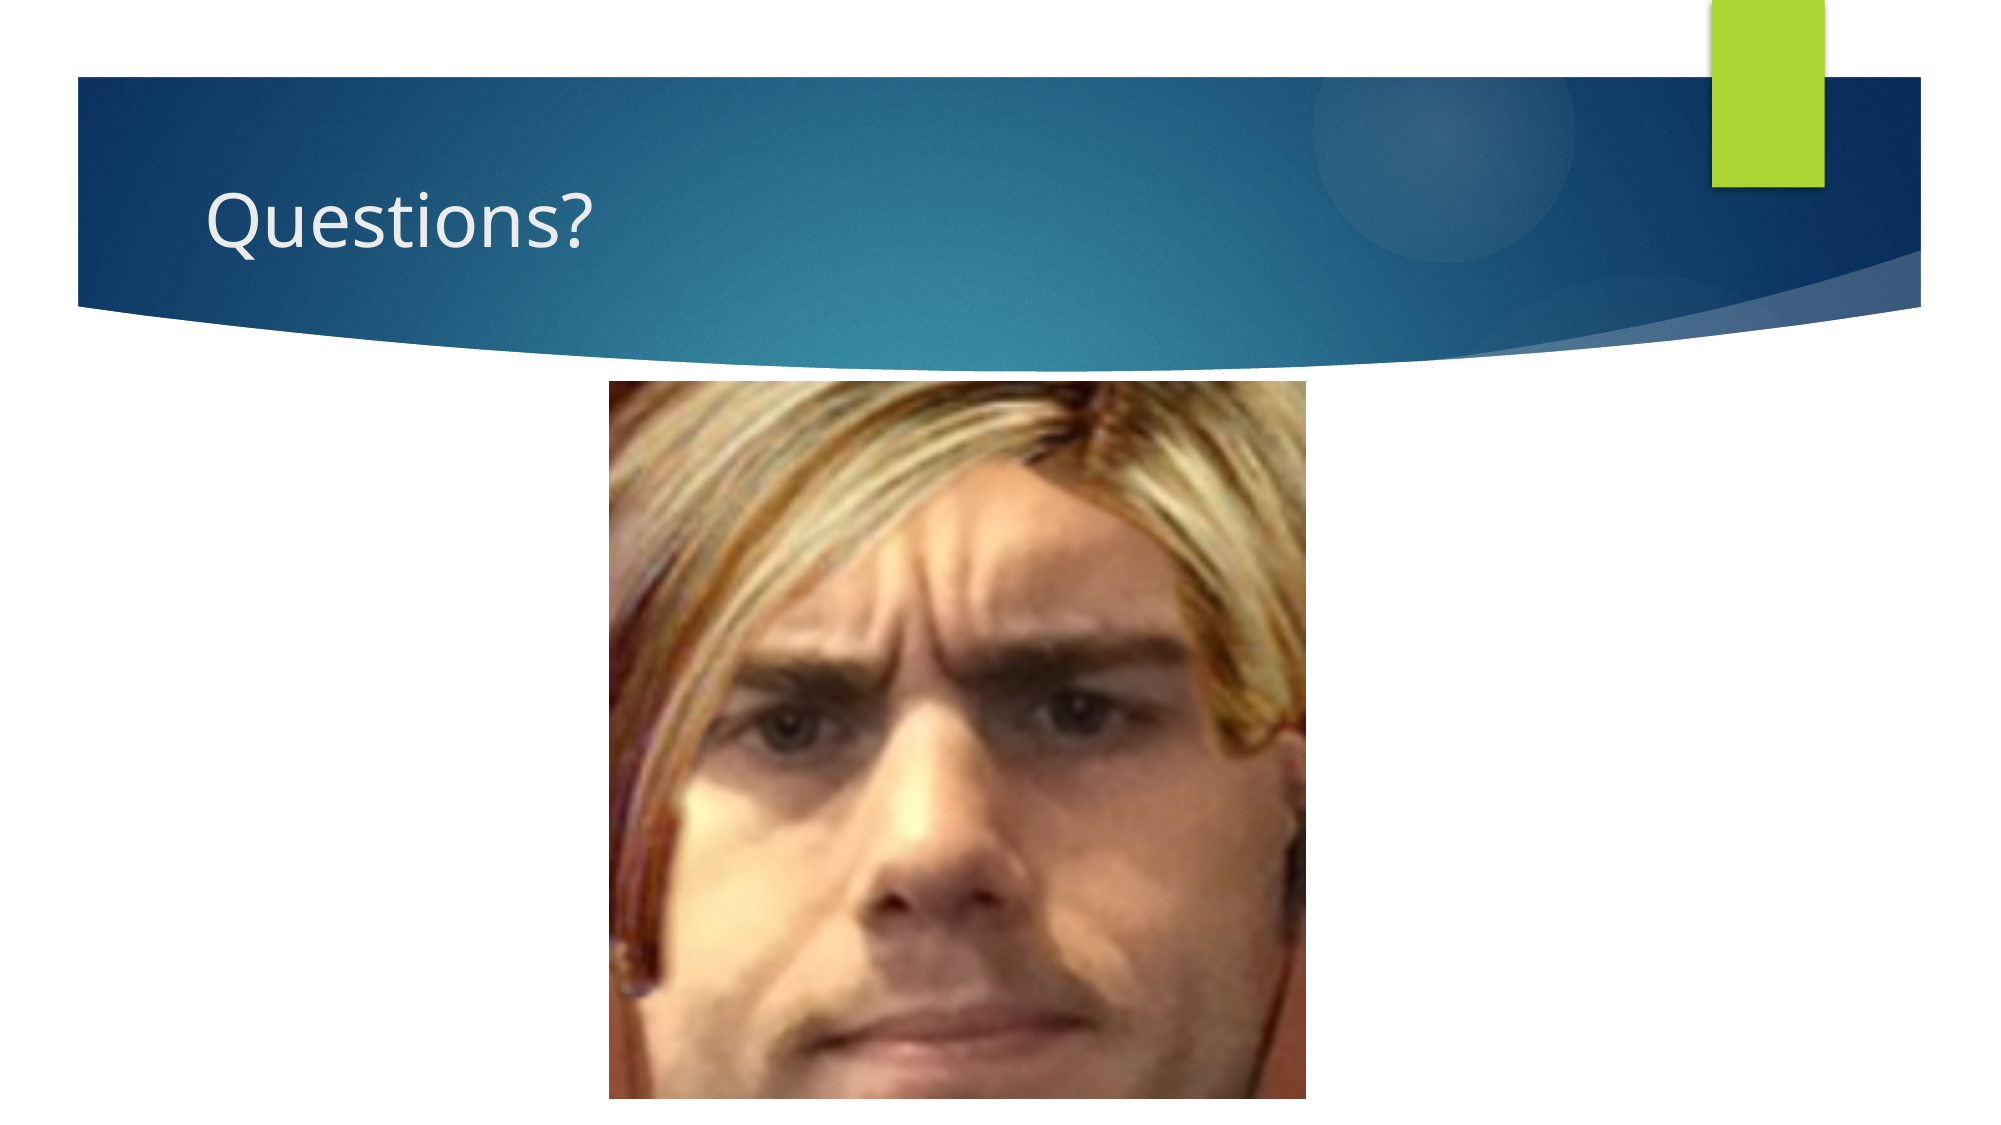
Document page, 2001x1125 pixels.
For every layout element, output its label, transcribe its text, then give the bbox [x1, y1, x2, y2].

title Questions? [189, 159, 1627, 276]
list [609, 381, 1306, 1099]
